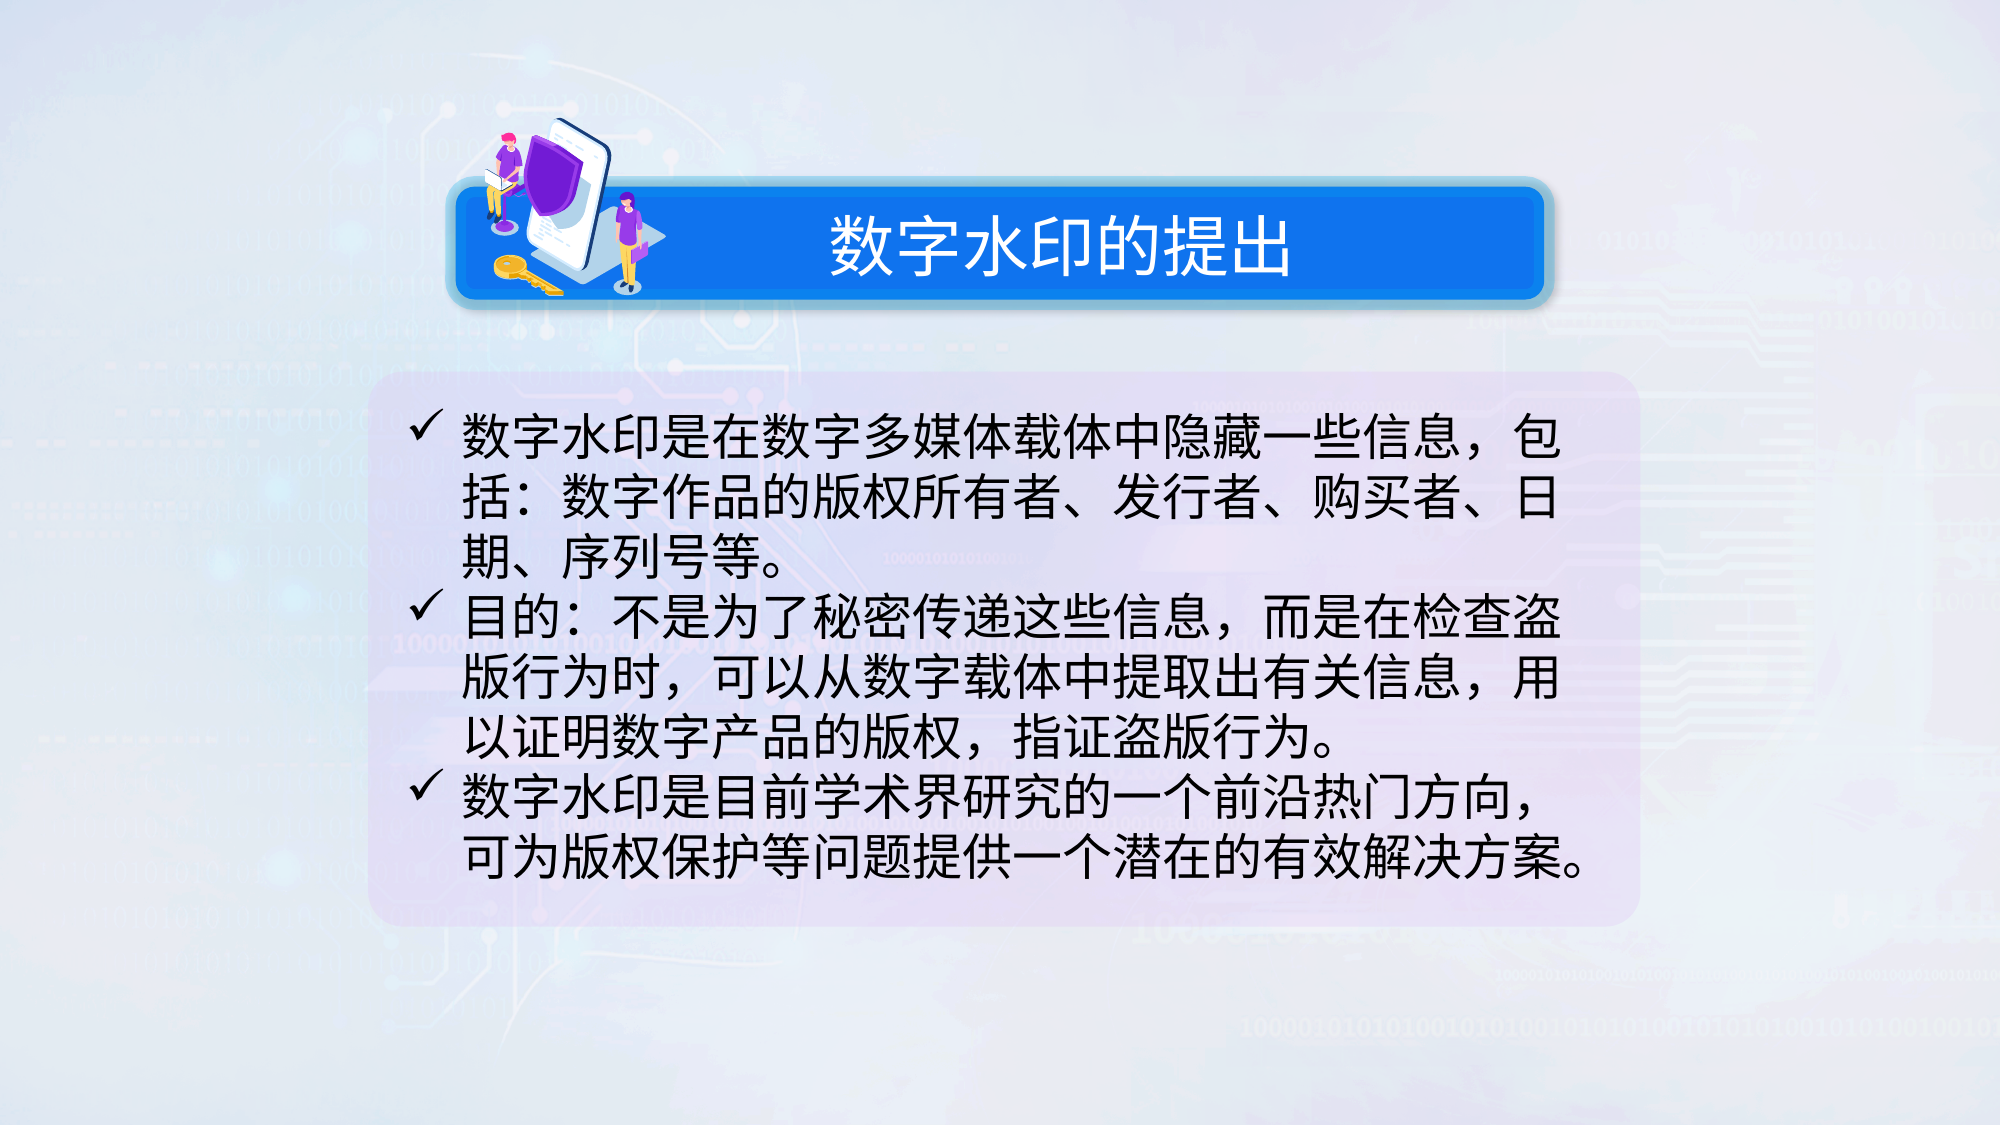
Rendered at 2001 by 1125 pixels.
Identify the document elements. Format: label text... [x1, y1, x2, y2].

text_box 数字水印是在数字多媒体载体中隐藏一些信息，包括：数字作品的版权所有者、发行者、购买者、日期、序列号等。 目的：不是为了秘密传递这些信息，而是在检查盗版行为时，可以从数字载体中提取出有关信息，用以证明数字产品的版权，指证盗版行为。 数字水印是目前学术界研究的一个前沿热门方向，可为版权保护等问题提供一个潜在的有效解决方案。 [390, 398, 1614, 984]
picture [0, 0, 2000, 1125]
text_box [455, 117, 1545, 300]
text_box [367, 370, 1642, 927]
